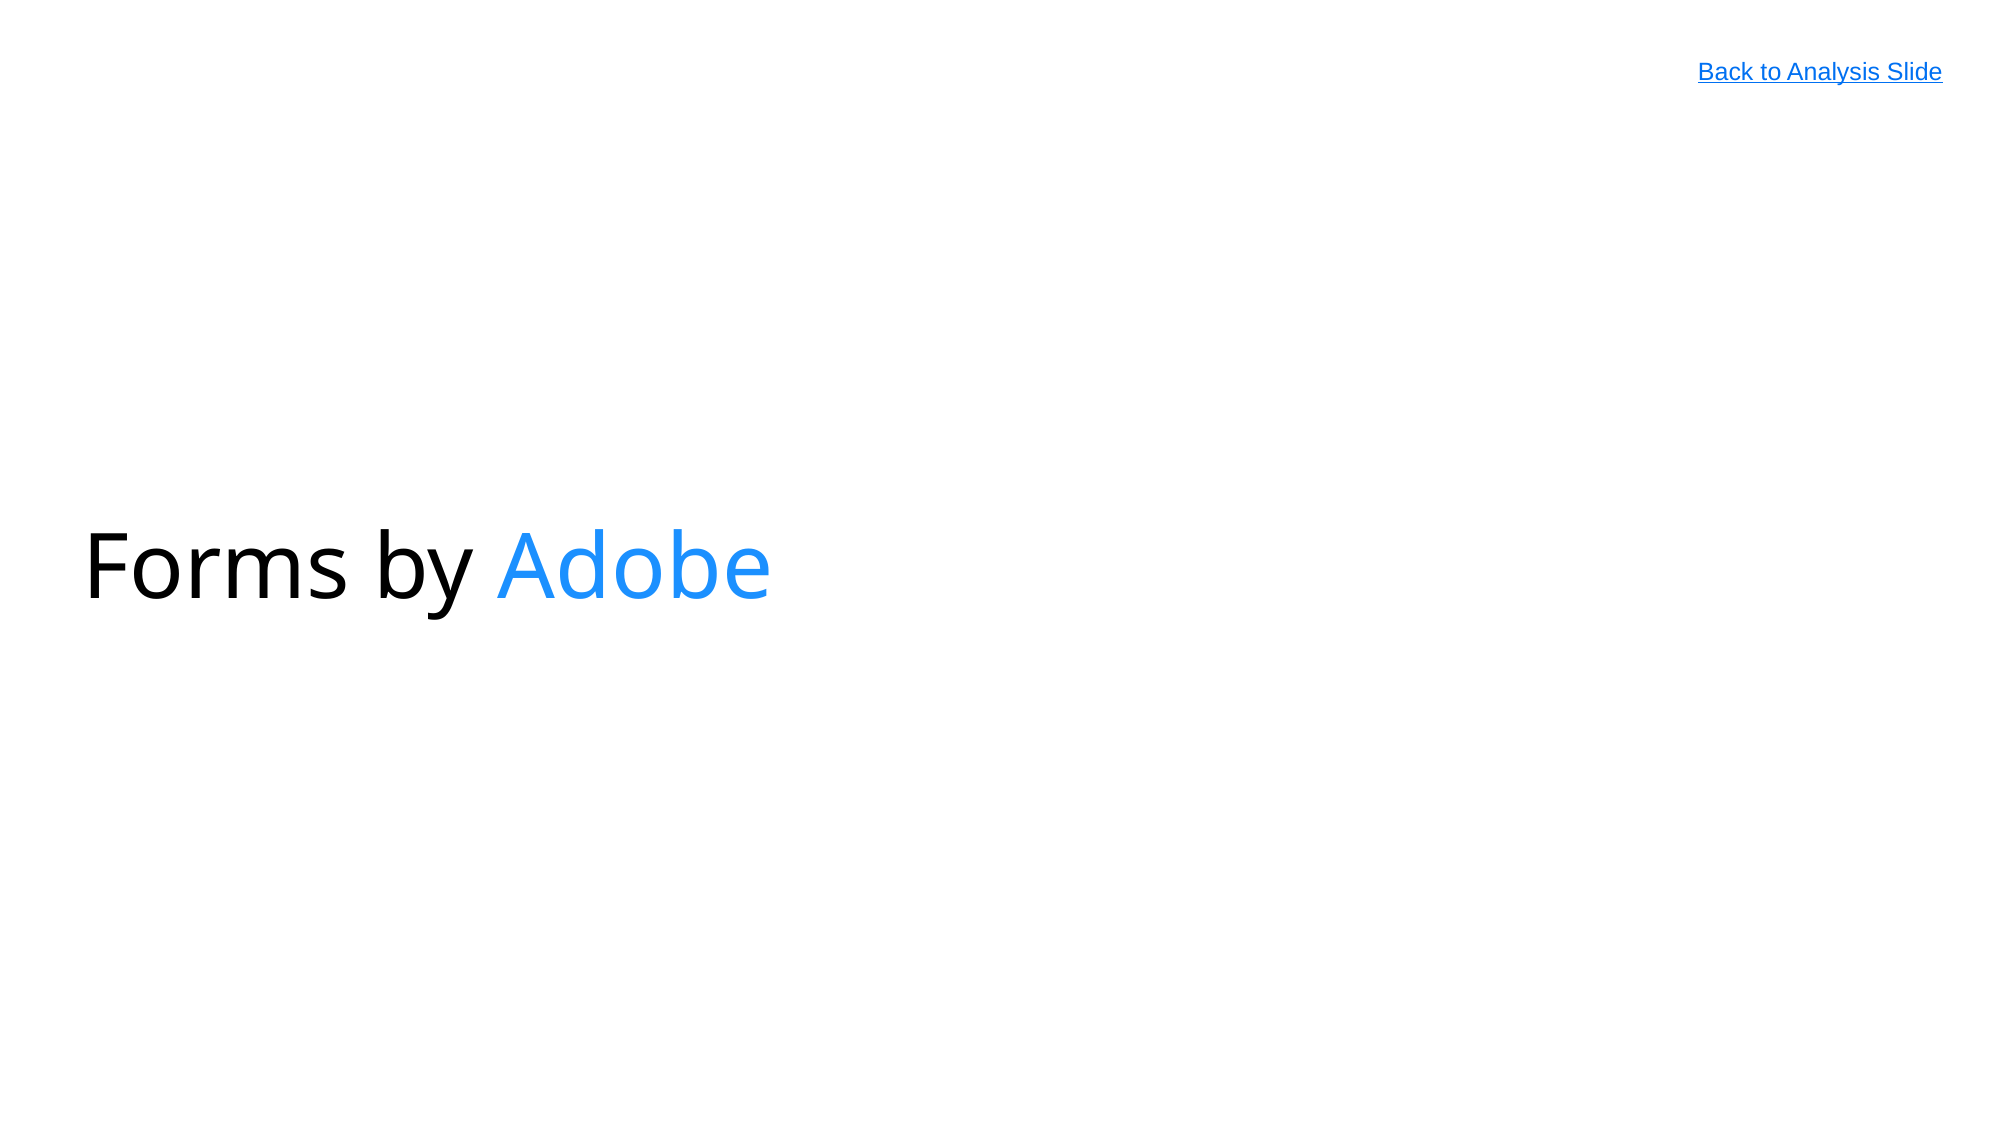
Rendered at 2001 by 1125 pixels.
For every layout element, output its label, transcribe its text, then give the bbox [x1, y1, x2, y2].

title Forms by Adobe [82, 506, 1918, 619]
text_box Back to Analysis Slide [1682, 47, 1958, 93]
